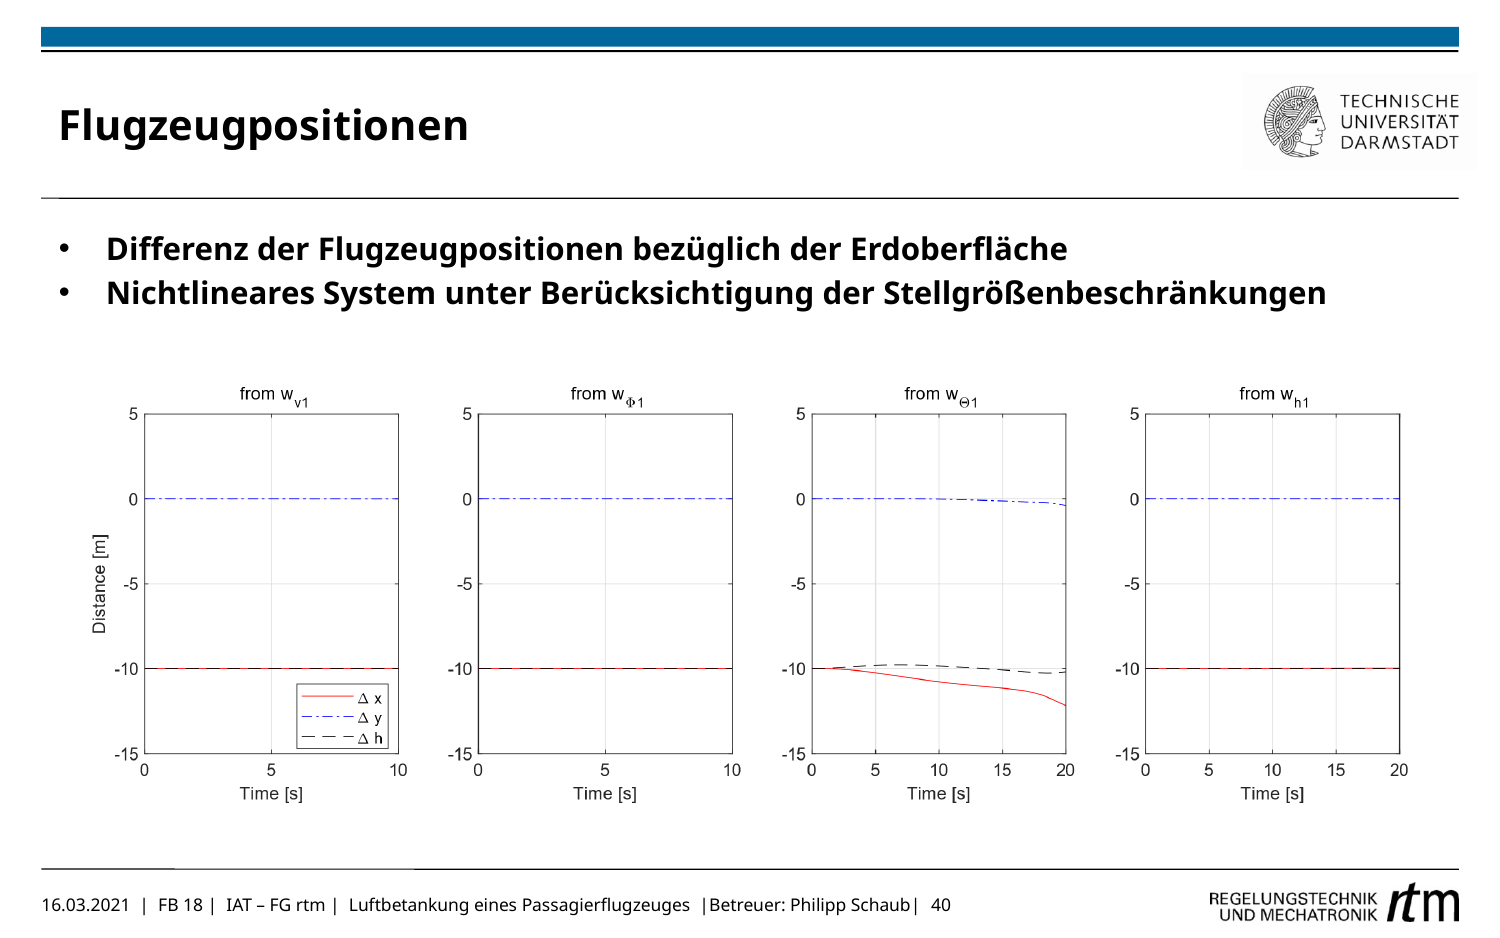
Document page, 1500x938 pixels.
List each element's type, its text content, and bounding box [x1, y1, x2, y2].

picture [1242, 73, 1477, 170]
title Flugzeugpositionen [58, 66, 1149, 182]
list Differenz der Flugzeugpositionen bezüglich der Erdoberfläche Nichtlineares System unter Berücksichtigung der Stellgrößenbeschränkungen [58, 221, 1441, 847]
picture [91, 385, 1409, 804]
picture [1210, 882, 1459, 922]
